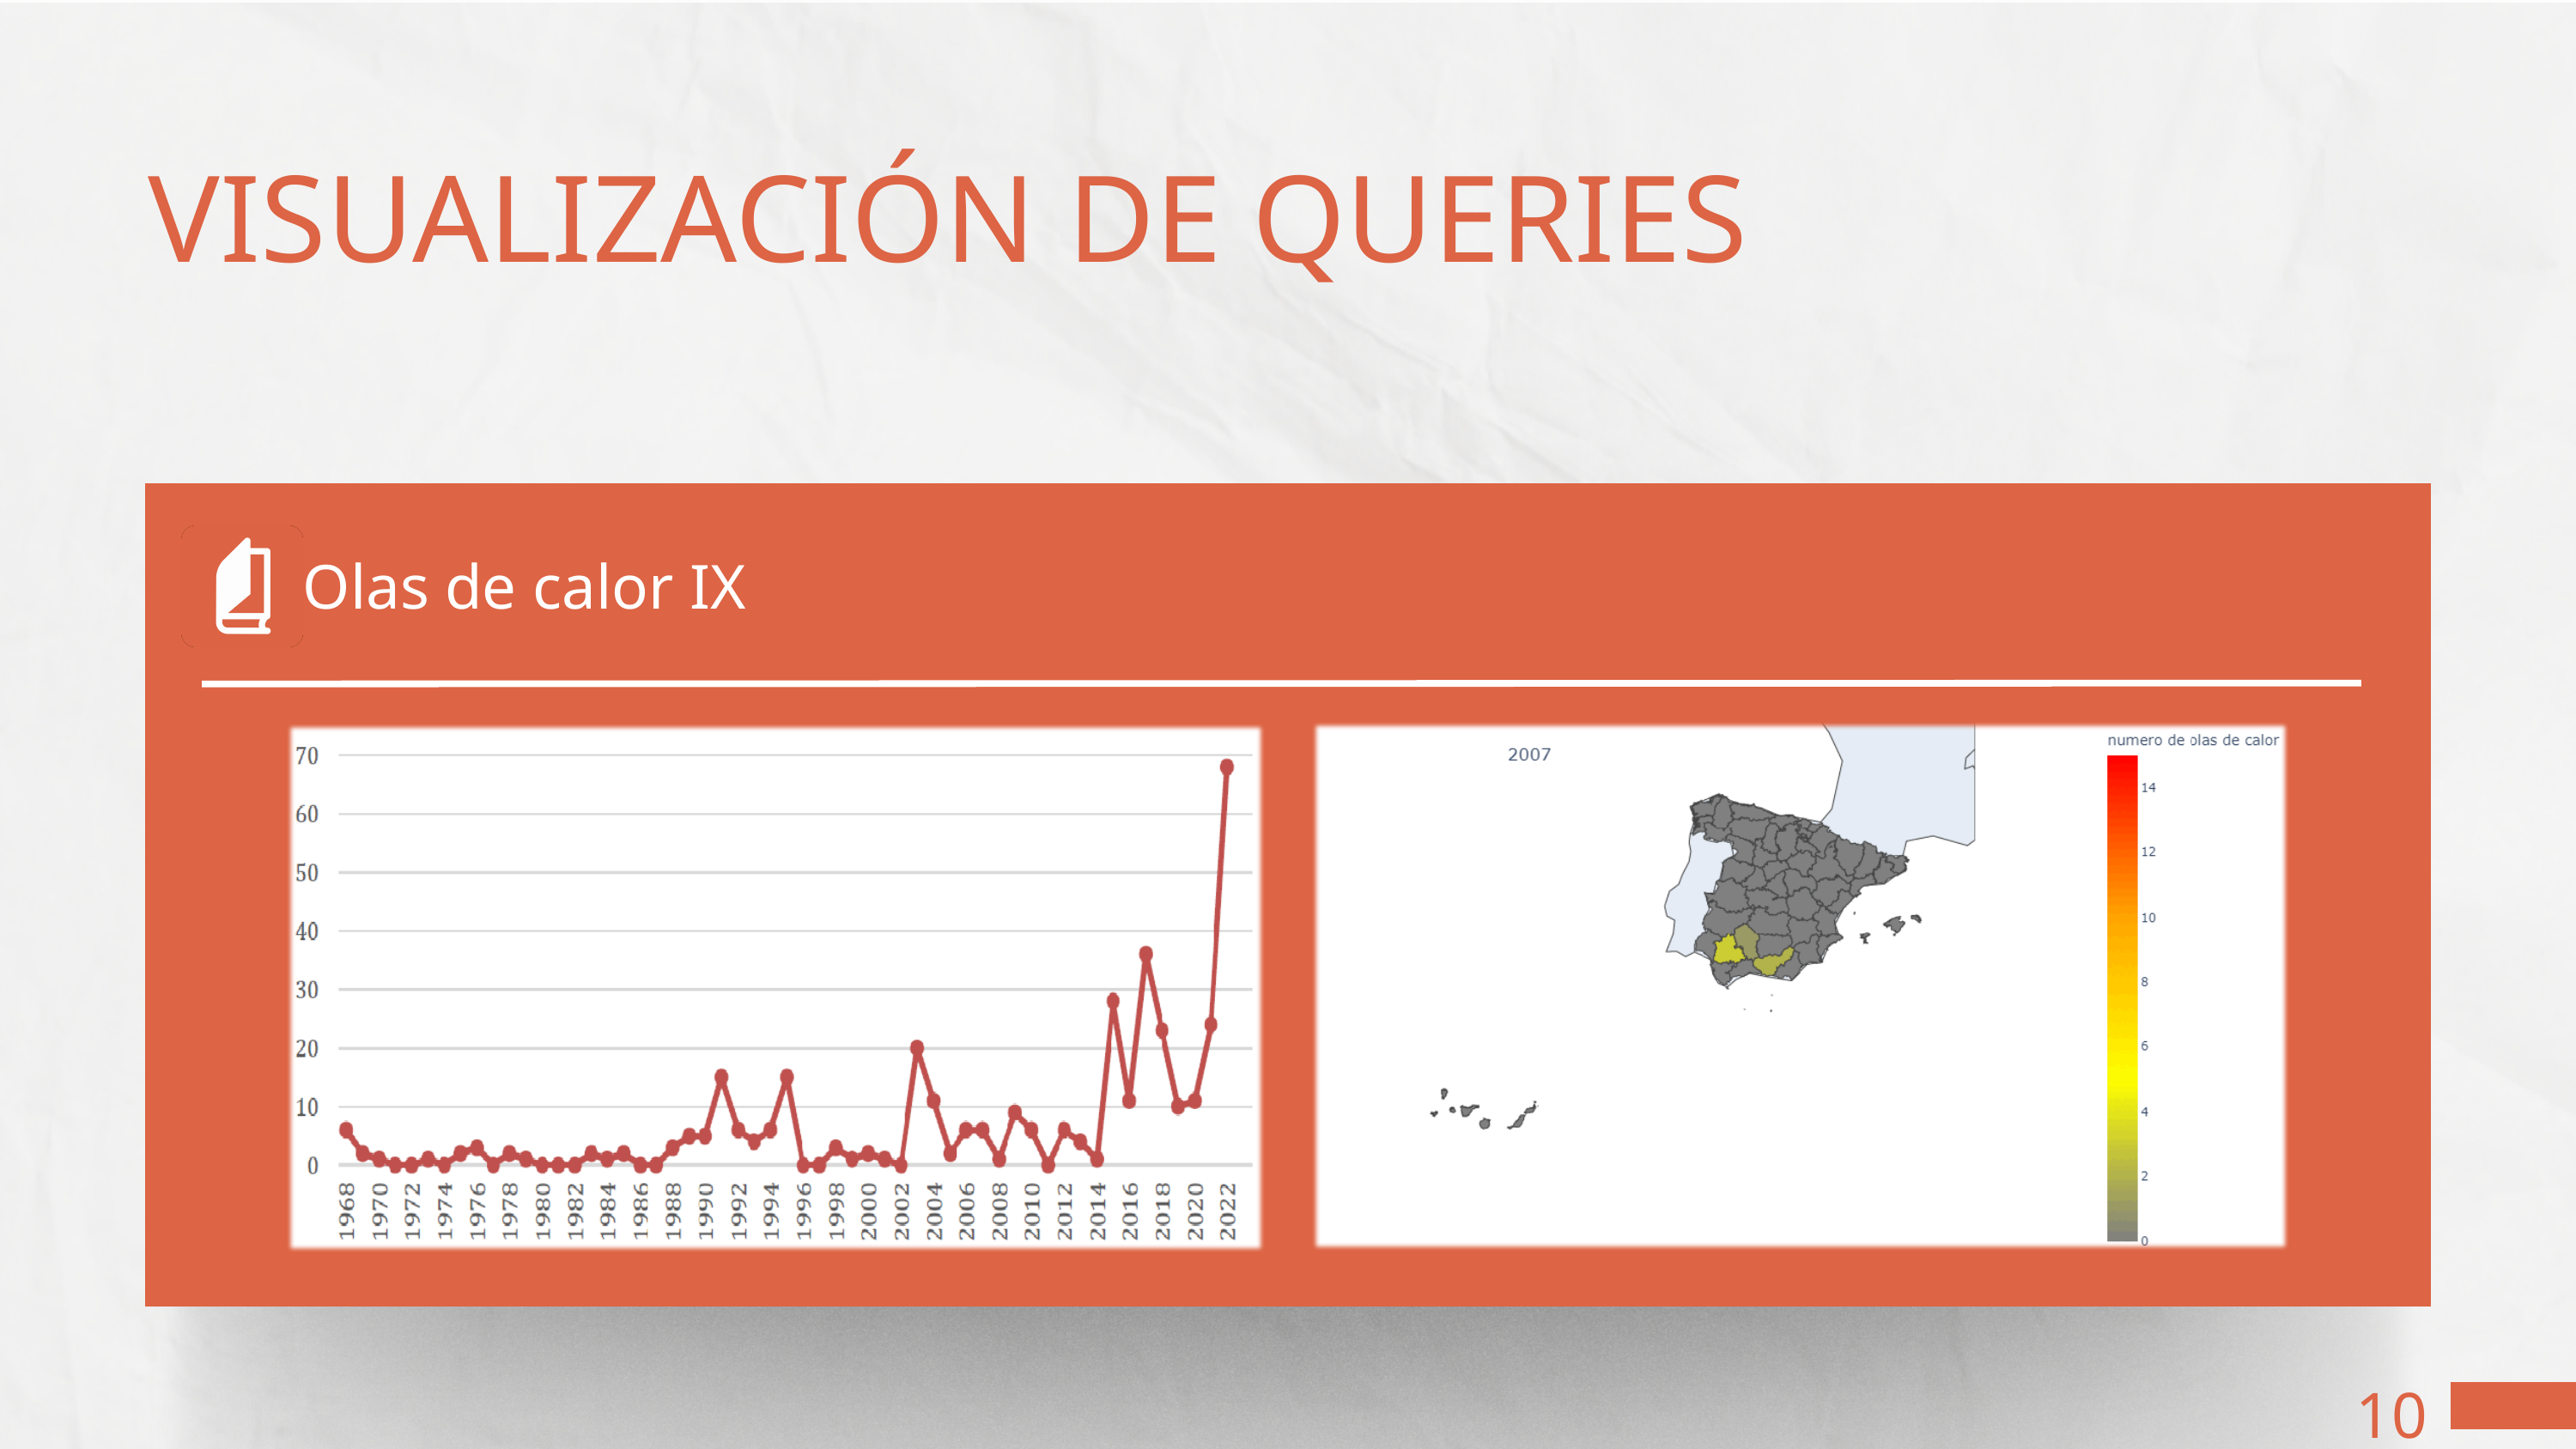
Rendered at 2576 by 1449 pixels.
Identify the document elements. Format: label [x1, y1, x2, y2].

picture [0, 0, 2576, 1449]
text_box [144, 483, 2432, 1307]
text_box [2450, 1381, 2576, 1430]
